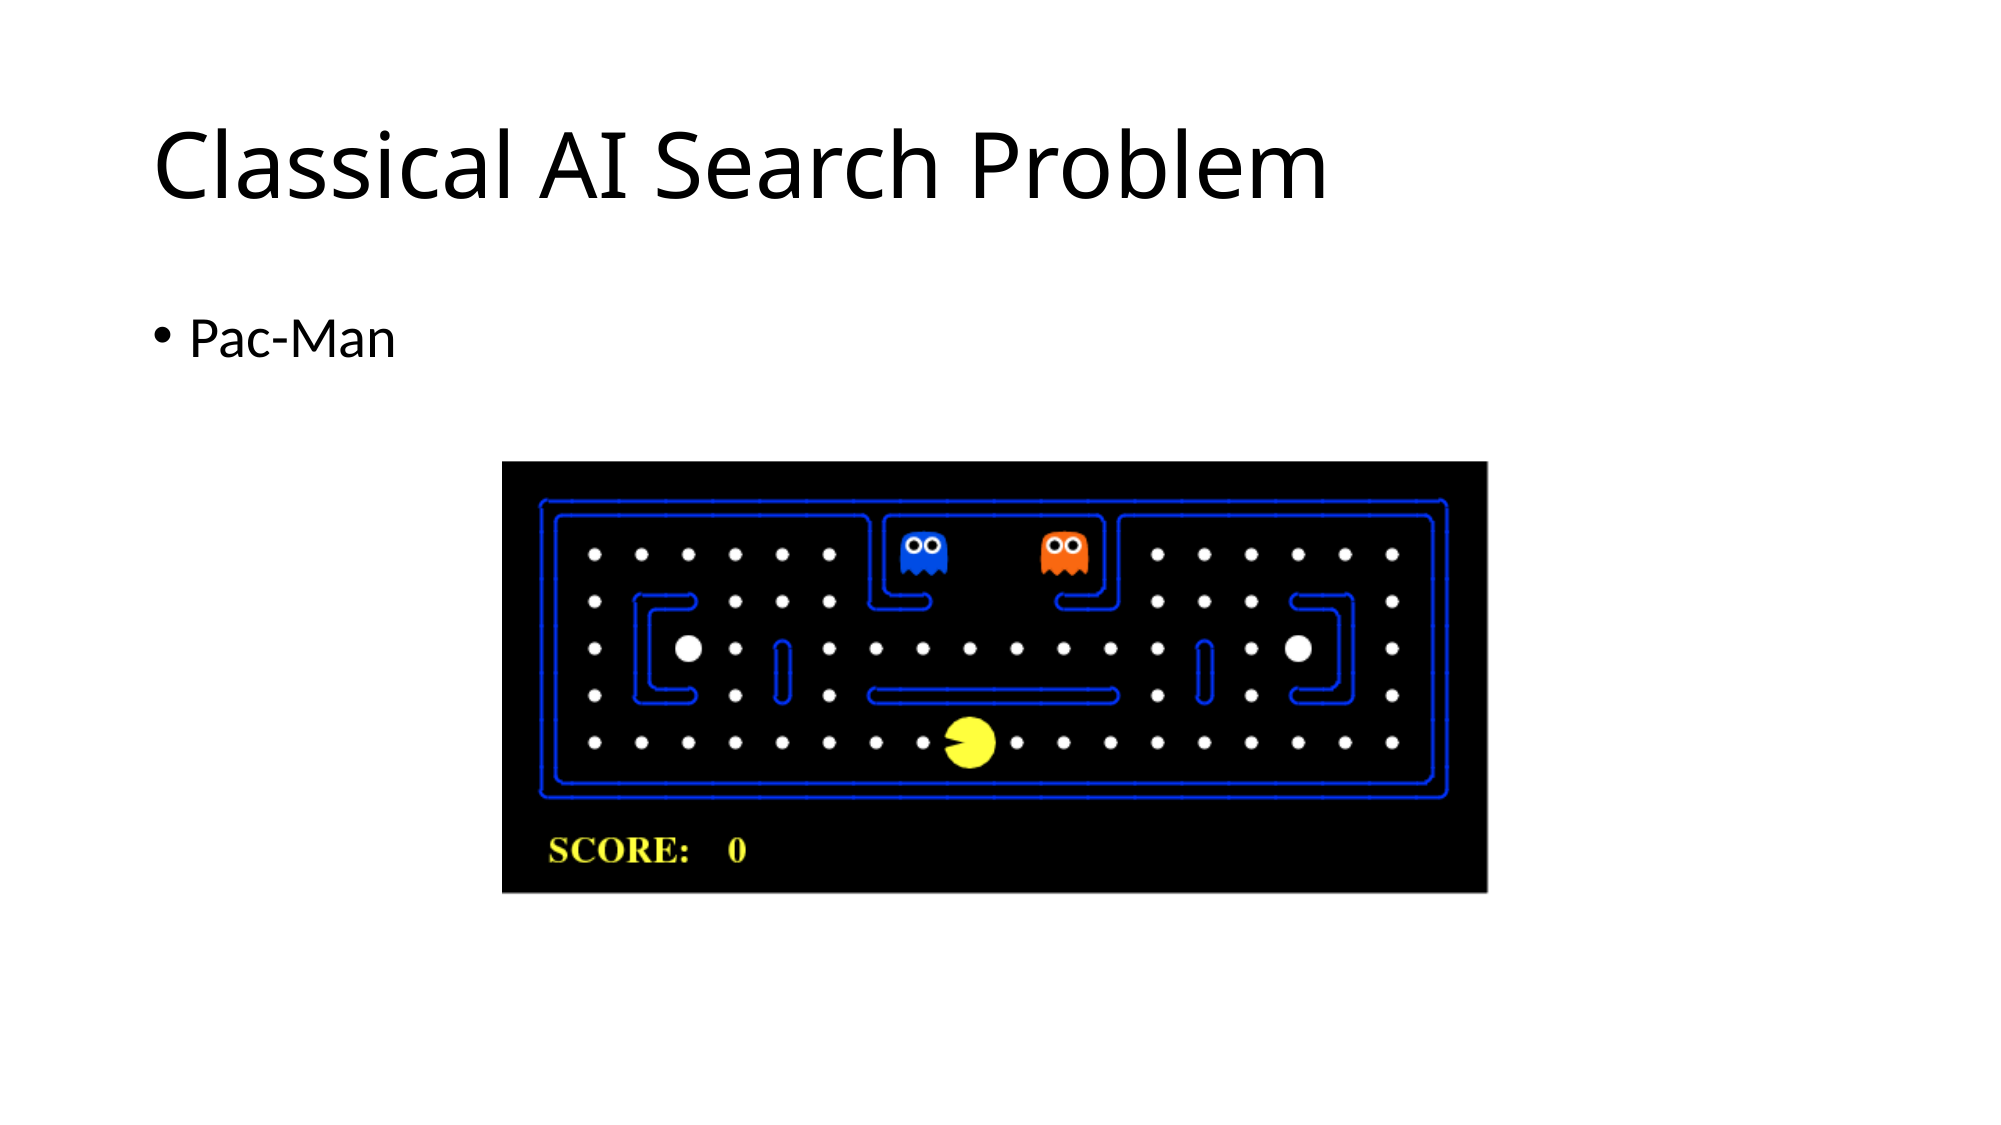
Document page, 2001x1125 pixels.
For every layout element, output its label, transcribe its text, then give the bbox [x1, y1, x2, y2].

list Pac-Man [137, 299, 1863, 1014]
title Classical AI Search Problem [137, 59, 1863, 278]
picture [502, 460, 1498, 902]
